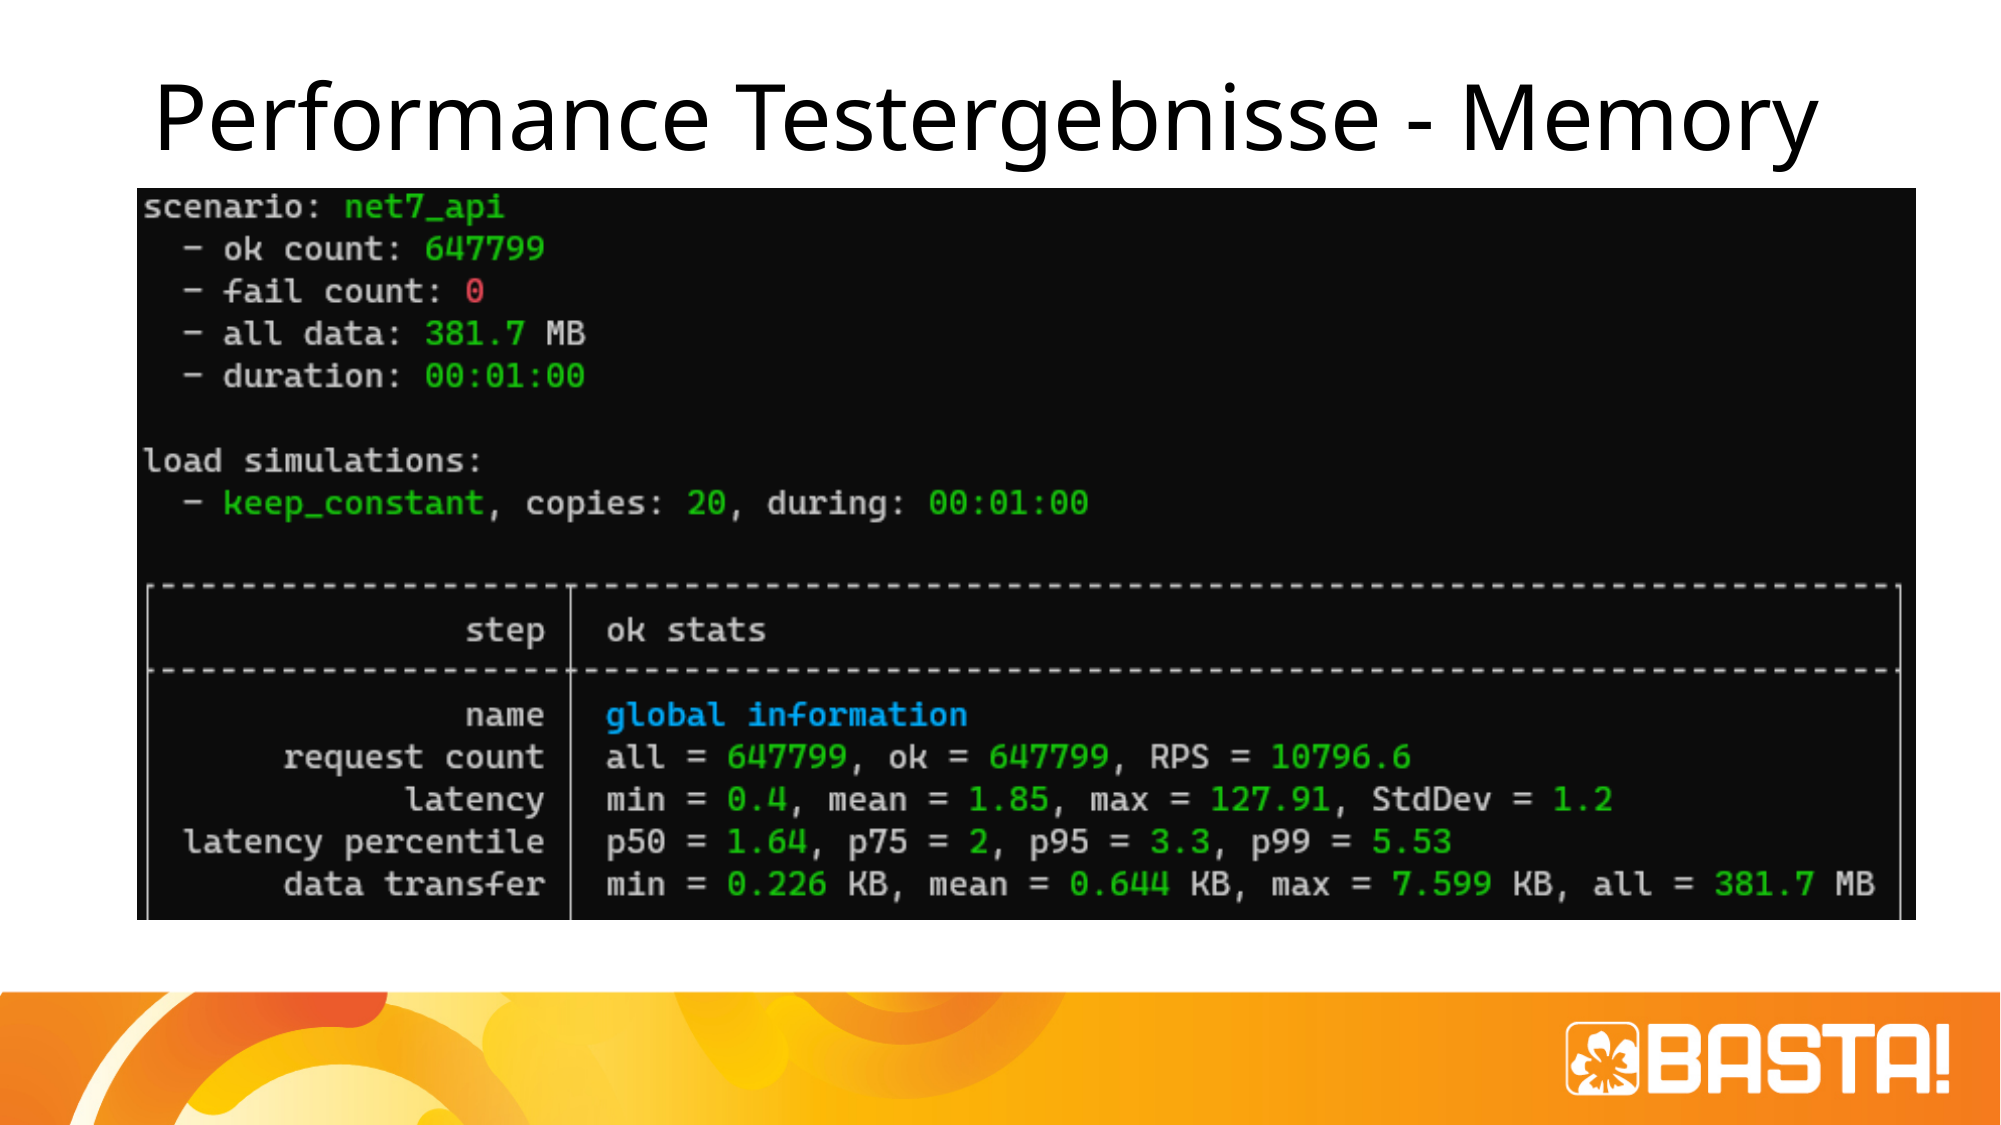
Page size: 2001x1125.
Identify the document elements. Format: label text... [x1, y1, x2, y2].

picture [0, 0, 2001, 1125]
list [137, 188, 1916, 920]
title Performance Testergebnisse - Memory [137, 52, 1863, 188]
